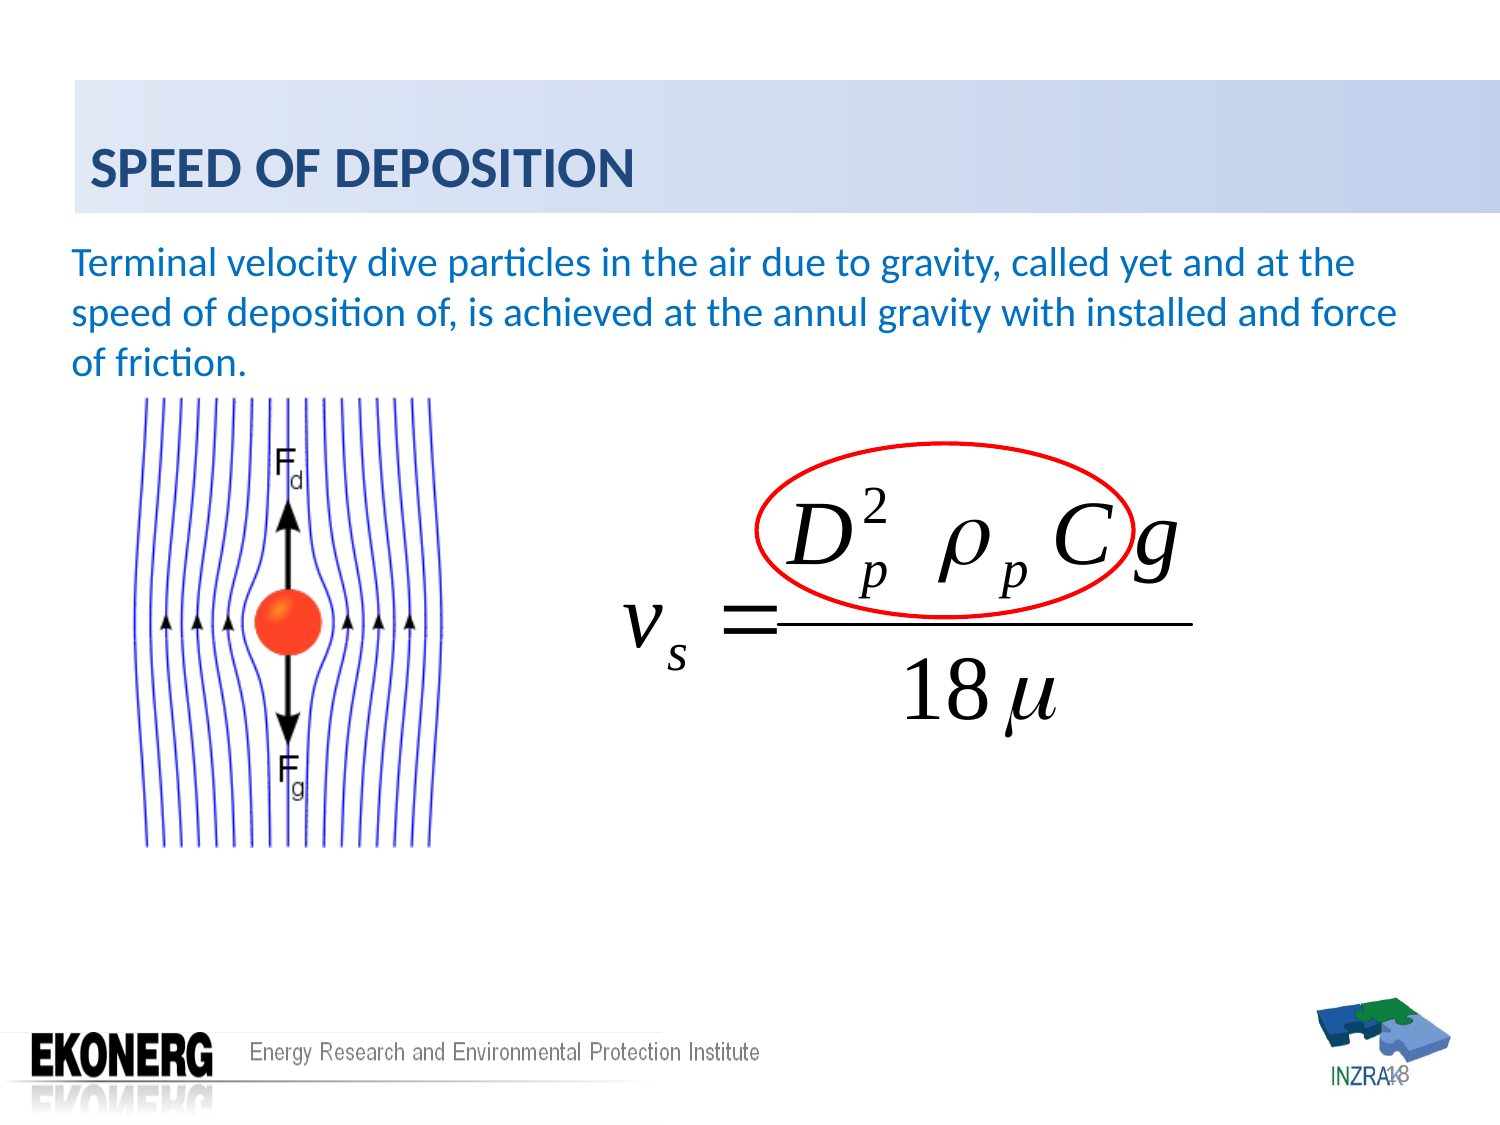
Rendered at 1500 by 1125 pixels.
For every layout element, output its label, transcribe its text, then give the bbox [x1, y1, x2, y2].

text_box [609, 463, 1213, 763]
picture [1315, 996, 1451, 1093]
title SPEED OF DEPOSITION [75, 80, 1500, 213]
picture [131, 397, 445, 849]
text_box [822, 441, 1068, 462]
picture [0, 1027, 783, 1125]
slide_number 18 [1074, 1042, 1425, 1103]
text_box Terminal velocity dive particles in the air due to gravity, called yet and at the speed of deposition of, is achieved at the annul gravity with installed and force of friction. [56, 226, 1456, 392]
